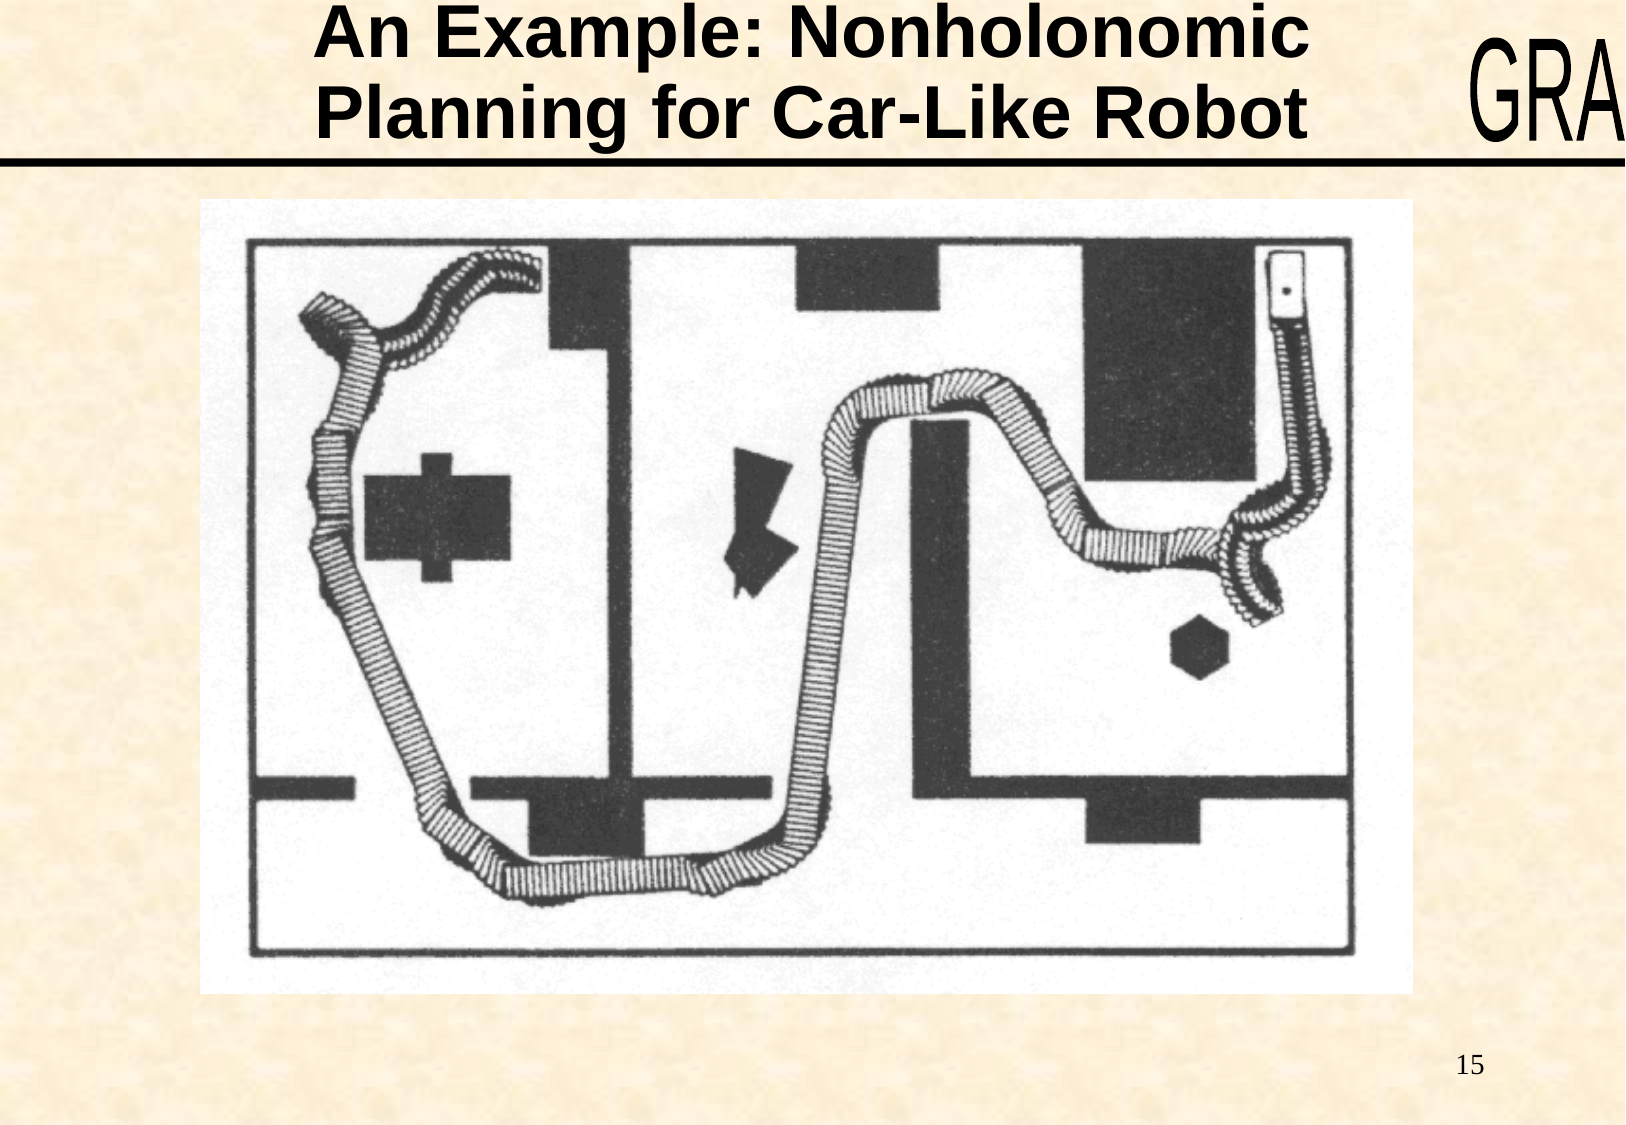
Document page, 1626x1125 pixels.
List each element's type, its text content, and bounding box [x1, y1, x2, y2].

title An Example: Nonholonomic Planning for Car-Like Robot [137, 12, 1488, 163]
slide_number 15 [1162, 1025, 1500, 1100]
picture [0, 0, 1626, 1125]
